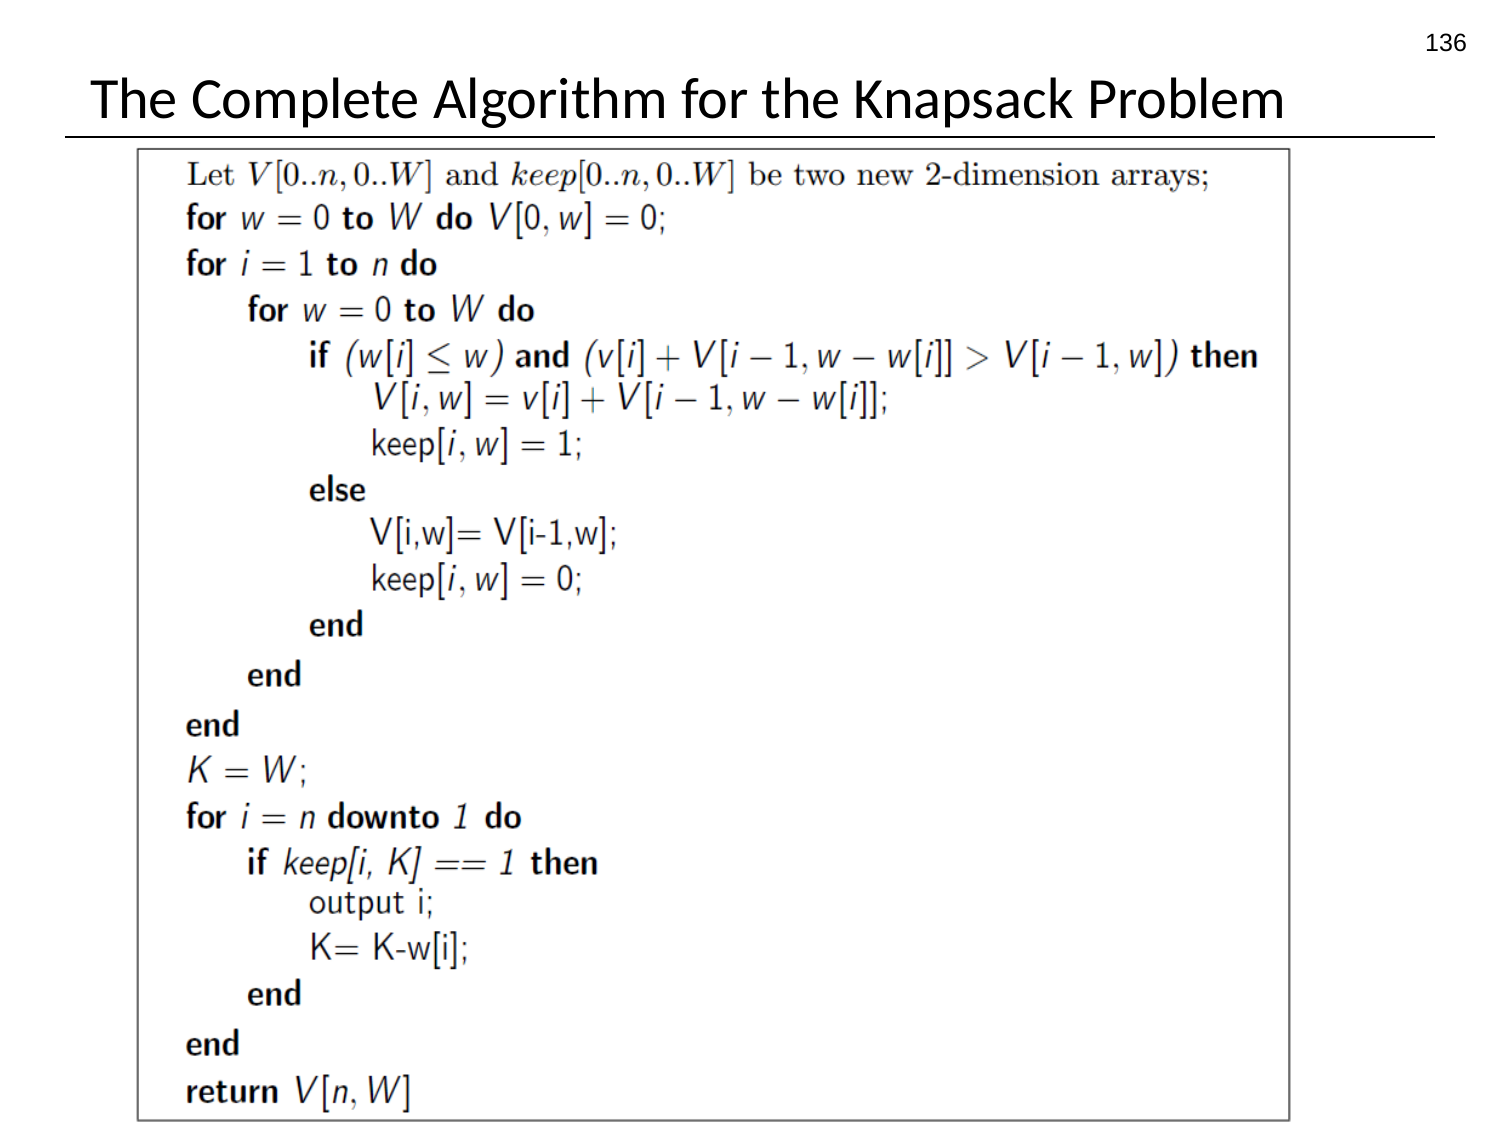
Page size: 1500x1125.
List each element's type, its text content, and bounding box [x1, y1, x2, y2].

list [135, 146, 1291, 1124]
title The Complete Algorithm for the Knapsack Problem [75, 20, 1425, 138]
picture [172, 195, 1266, 1118]
slide_number 136 [1131, 18, 1483, 62]
